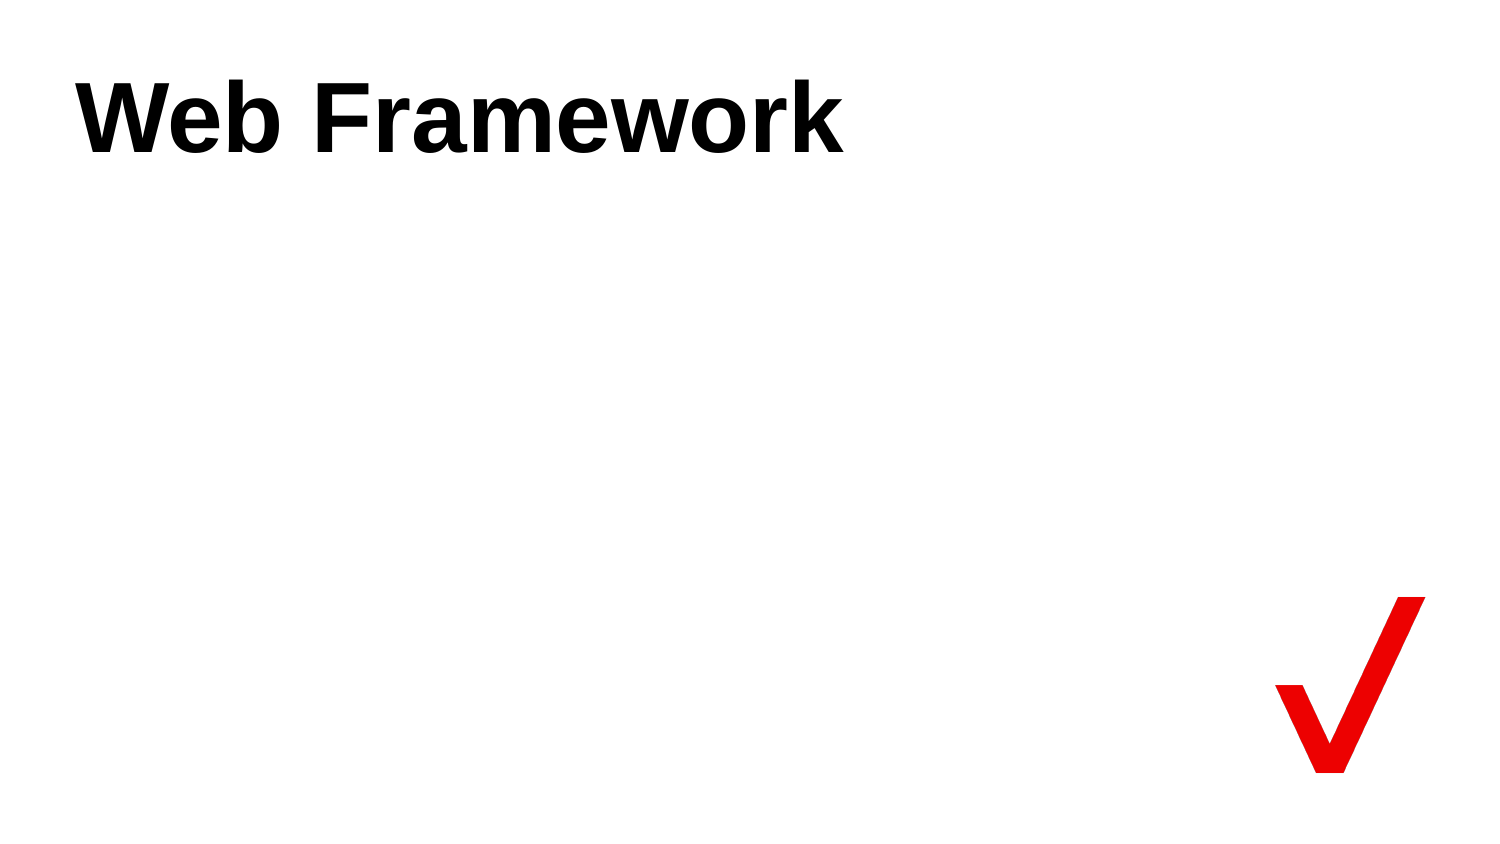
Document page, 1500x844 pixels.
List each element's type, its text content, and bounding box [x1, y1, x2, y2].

picture [1187, 509, 1500, 844]
title Web Framework [75, 75, 1481, 217]
